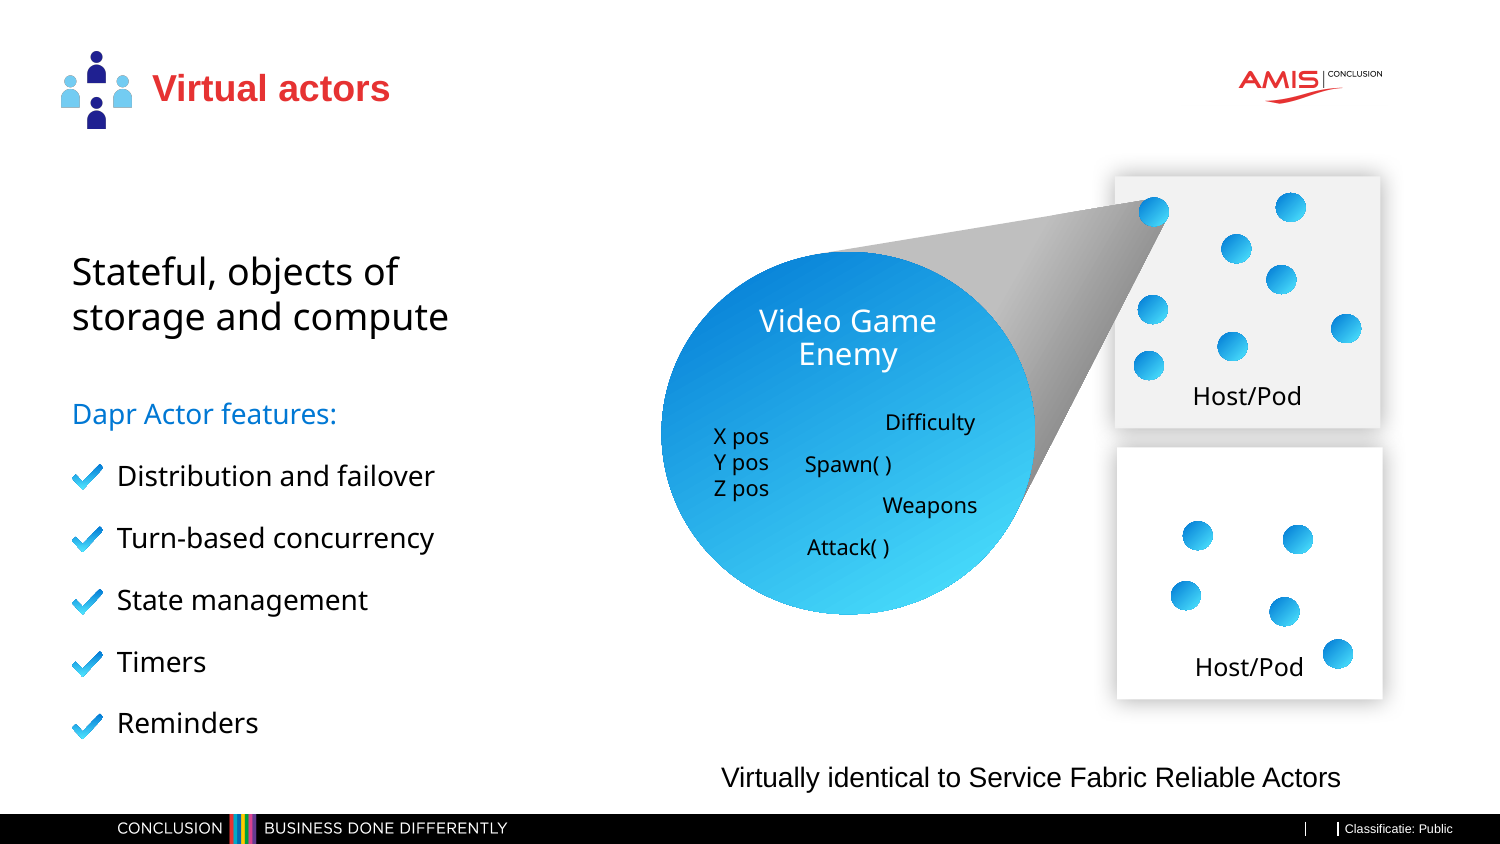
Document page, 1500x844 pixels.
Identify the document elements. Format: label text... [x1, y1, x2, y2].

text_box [71, 248, 527, 772]
text_box [1283, 525, 1313, 554]
text_box [829, 200, 1165, 476]
picture [239, 814, 1500, 844]
text_box Host/Pod [1117, 447, 1383, 700]
picture [61, 51, 132, 129]
picture [0, 814, 236, 844]
text_box [1331, 314, 1362, 343]
text_box [1221, 234, 1252, 264]
text_box Host/Pod [1114, 176, 1381, 429]
text_box [1269, 597, 1300, 627]
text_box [661, 252, 1035, 615]
text_box [1182, 521, 1213, 551]
text_box [1323, 639, 1353, 669]
text_box [1134, 351, 1164, 381]
text_box [1171, 581, 1201, 611]
text_box [1266, 265, 1297, 295]
text_box Virtually identical to Service Fabric Reliable Actors [686, 751, 1377, 801]
text_box [1137, 295, 1168, 325]
text_box [1139, 197, 1169, 227]
title Virtual actors [152, 56, 1428, 125]
text_box [1217, 332, 1248, 361]
text_box [1275, 192, 1306, 222]
